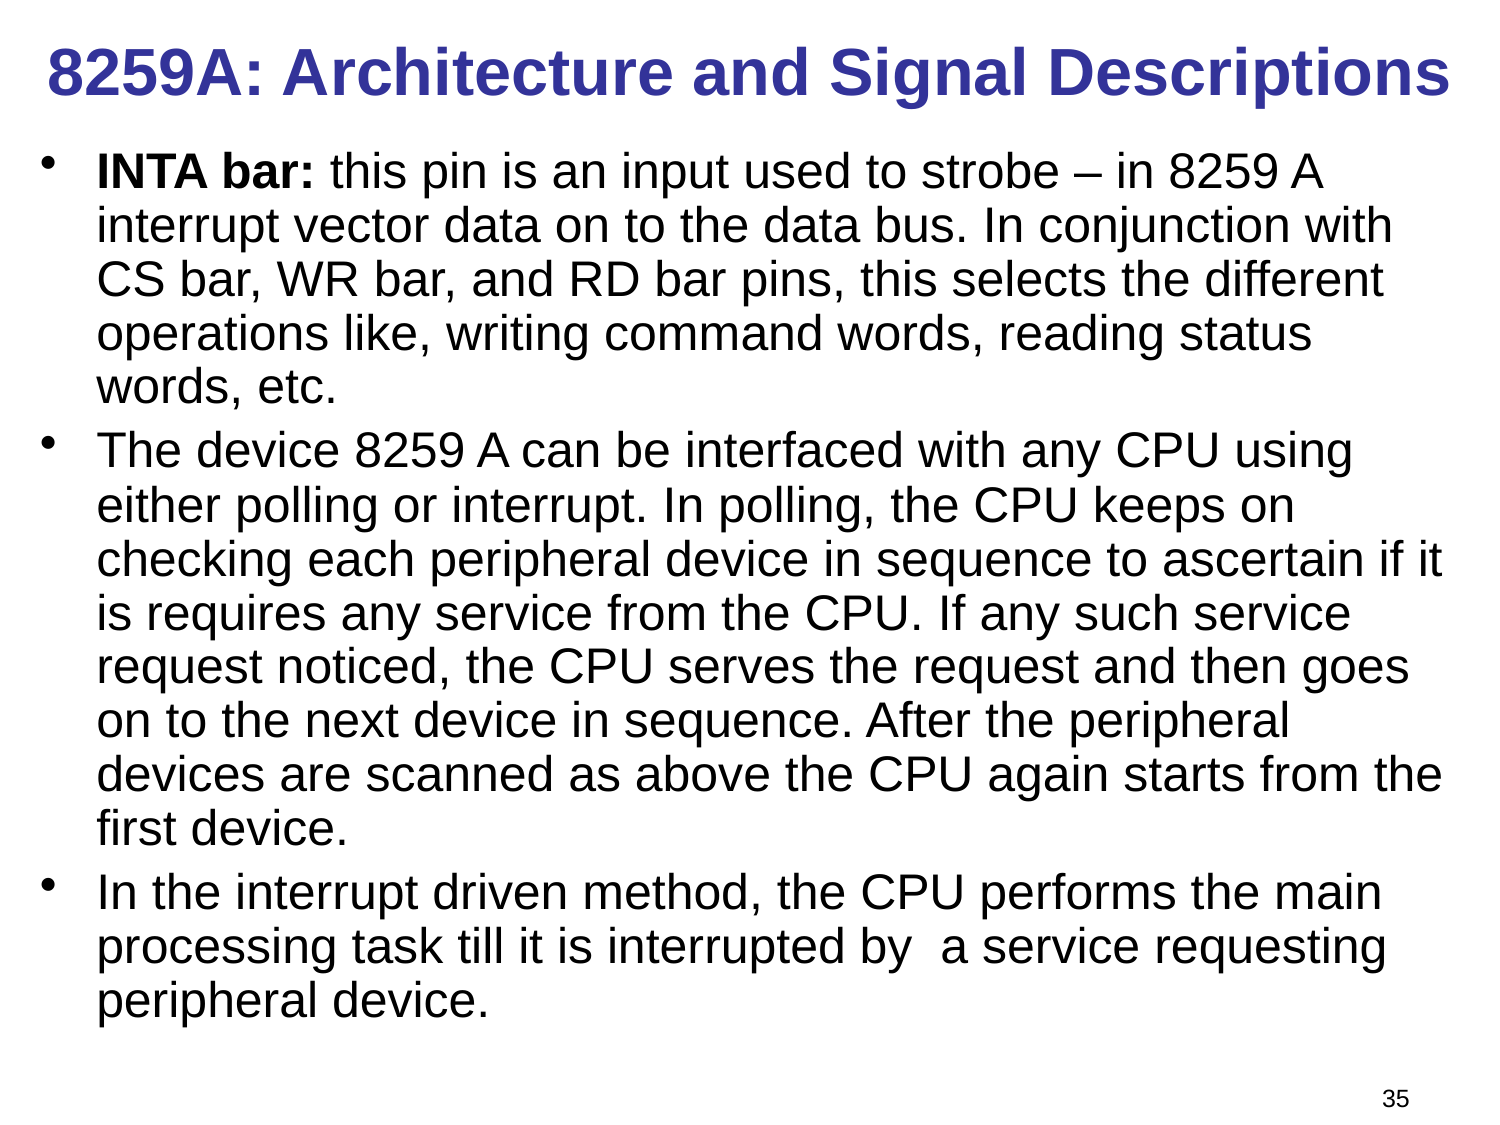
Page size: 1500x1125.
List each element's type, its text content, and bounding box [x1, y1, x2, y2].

slide_number 35 [1074, 1074, 1426, 1103]
list INTA bar: this pin is an input used to strobe – in 8259 A interrupt vector data on to the data bus. In conjunction with CS bar, WR bar, and RD bar pins, this selects the different operations like, writing command words, reading status words, etc. The device 8259 A can be interfaced with any CPU using either polling or interrupt. In polling, the CPU keeps on checking each peripheral device in sequence to ascertain if it is requires any service from the CPU. If any such service request noticed, the CPU serves the request and then goes on to the next device in sequence. After the peripheral devices are scanned as above the CPU again starts from the first device. In the interrupt driven method, the CPU performs the main processing task till it is interrupted by a service requesting peripheral device. [24, 137, 1476, 1051]
title 8259A: Architecture and Signal Descriptions [24, 12, 1476, 126]
